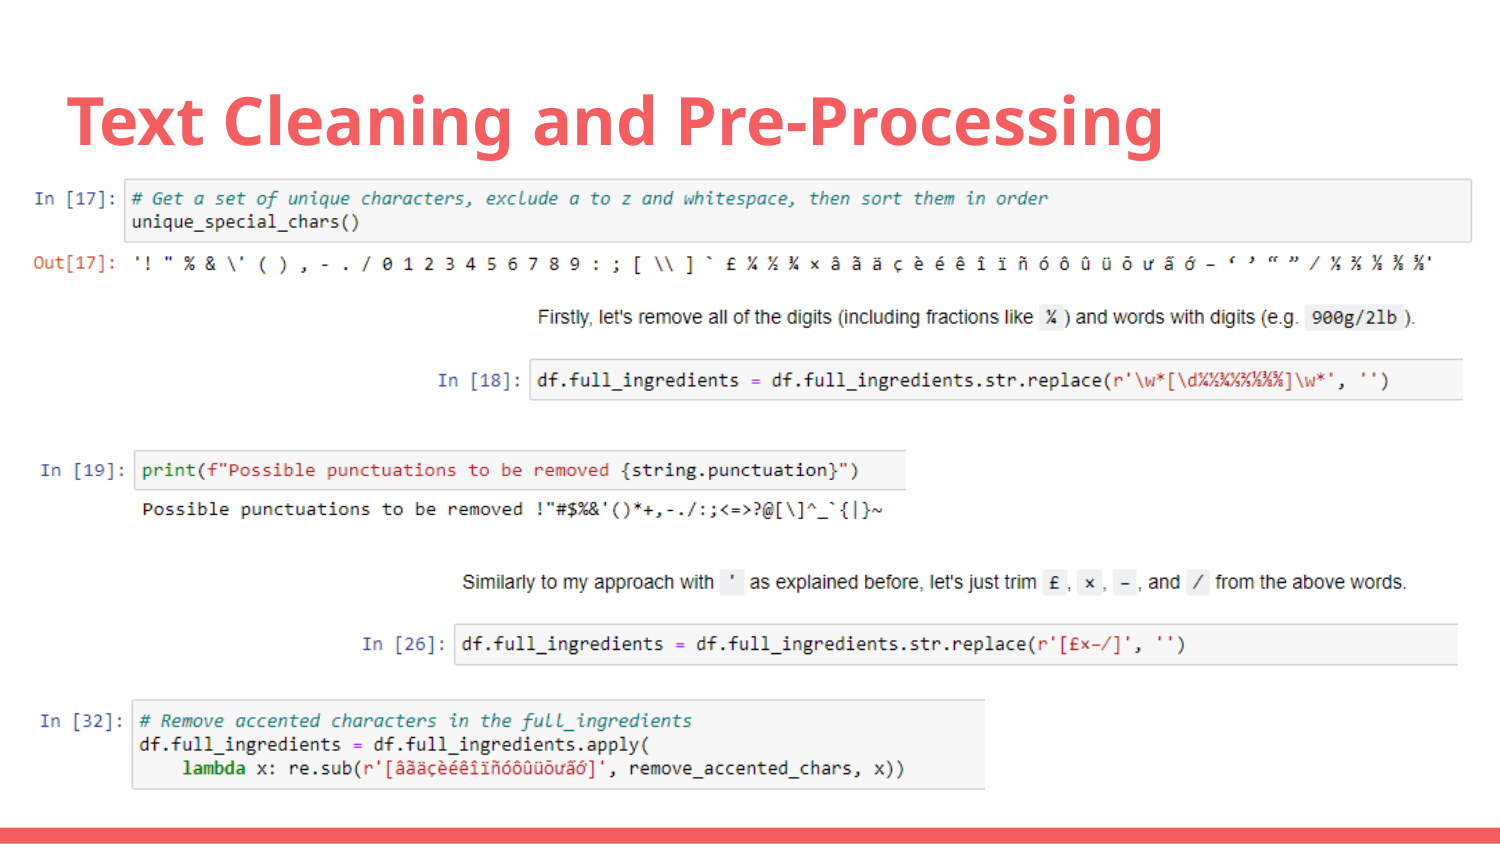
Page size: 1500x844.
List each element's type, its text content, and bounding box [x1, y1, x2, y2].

picture [359, 561, 1458, 681]
title Text Cleaning and Pre-Processing [51, 64, 1449, 167]
picture [38, 441, 906, 536]
picture [423, 295, 1464, 416]
picture [24, 698, 985, 802]
picture [24, 172, 1476, 292]
